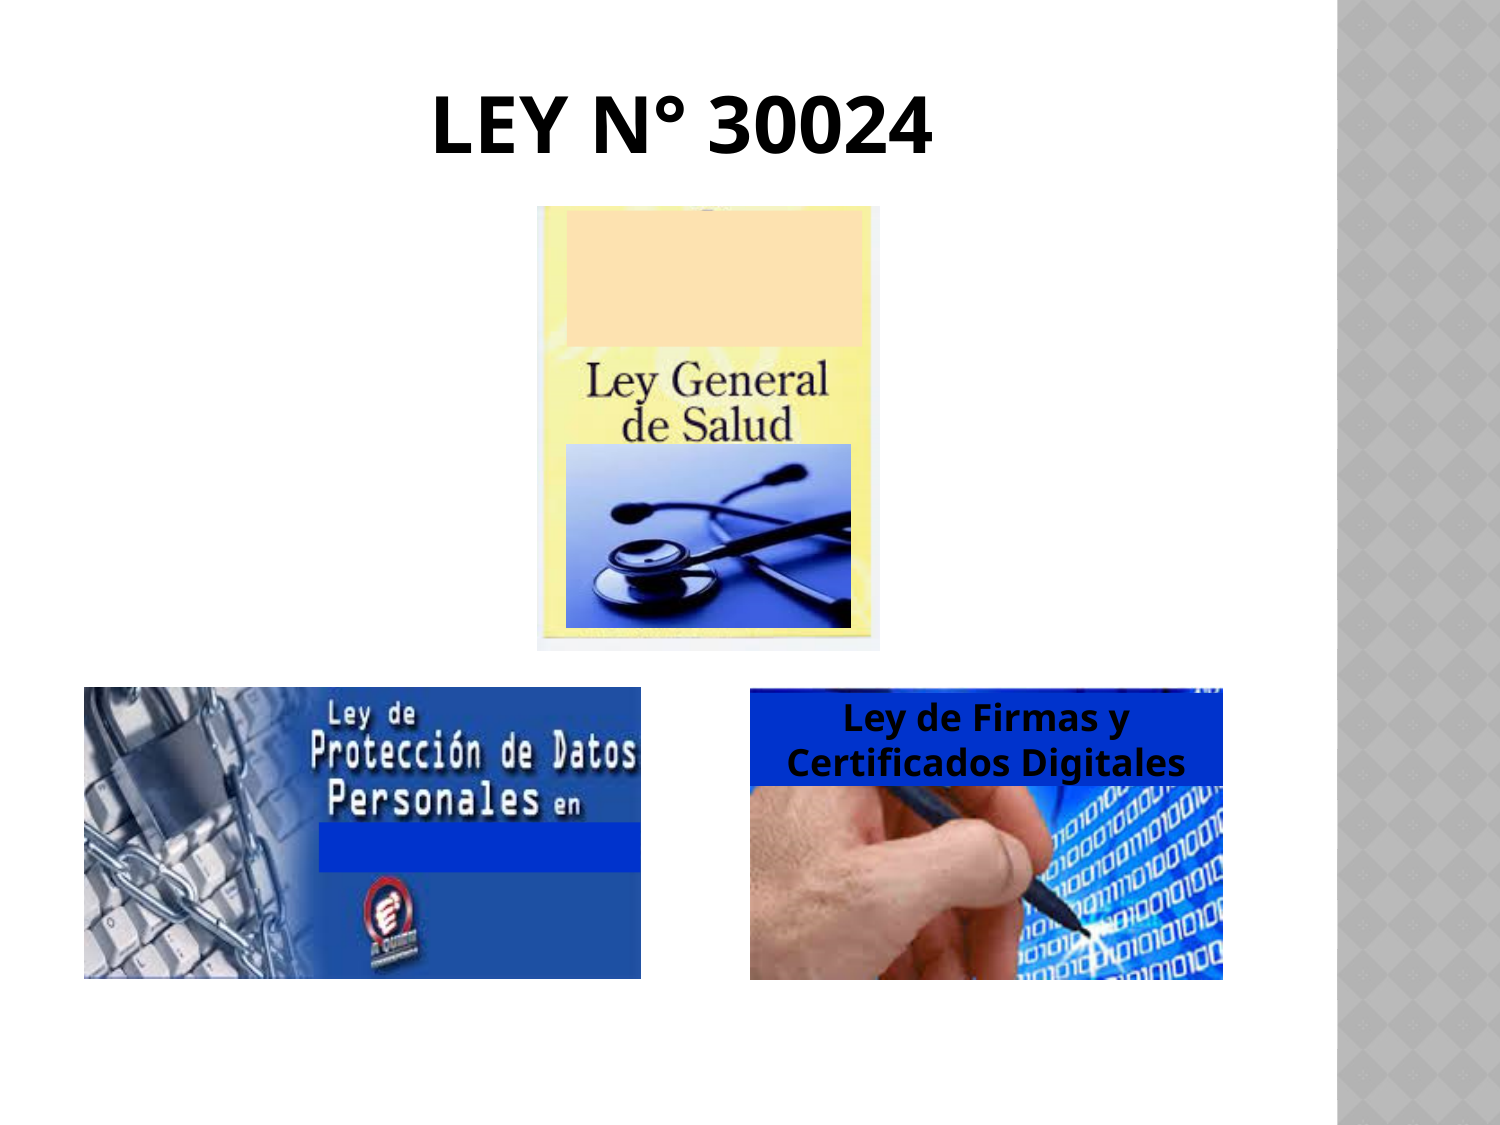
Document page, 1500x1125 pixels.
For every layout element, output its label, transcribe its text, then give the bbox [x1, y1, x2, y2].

picture [84, 687, 641, 979]
picture [566, 444, 851, 629]
title Ley N° 30024 [88, 42, 1276, 170]
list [536, 206, 881, 651]
picture [749, 687, 1224, 980]
